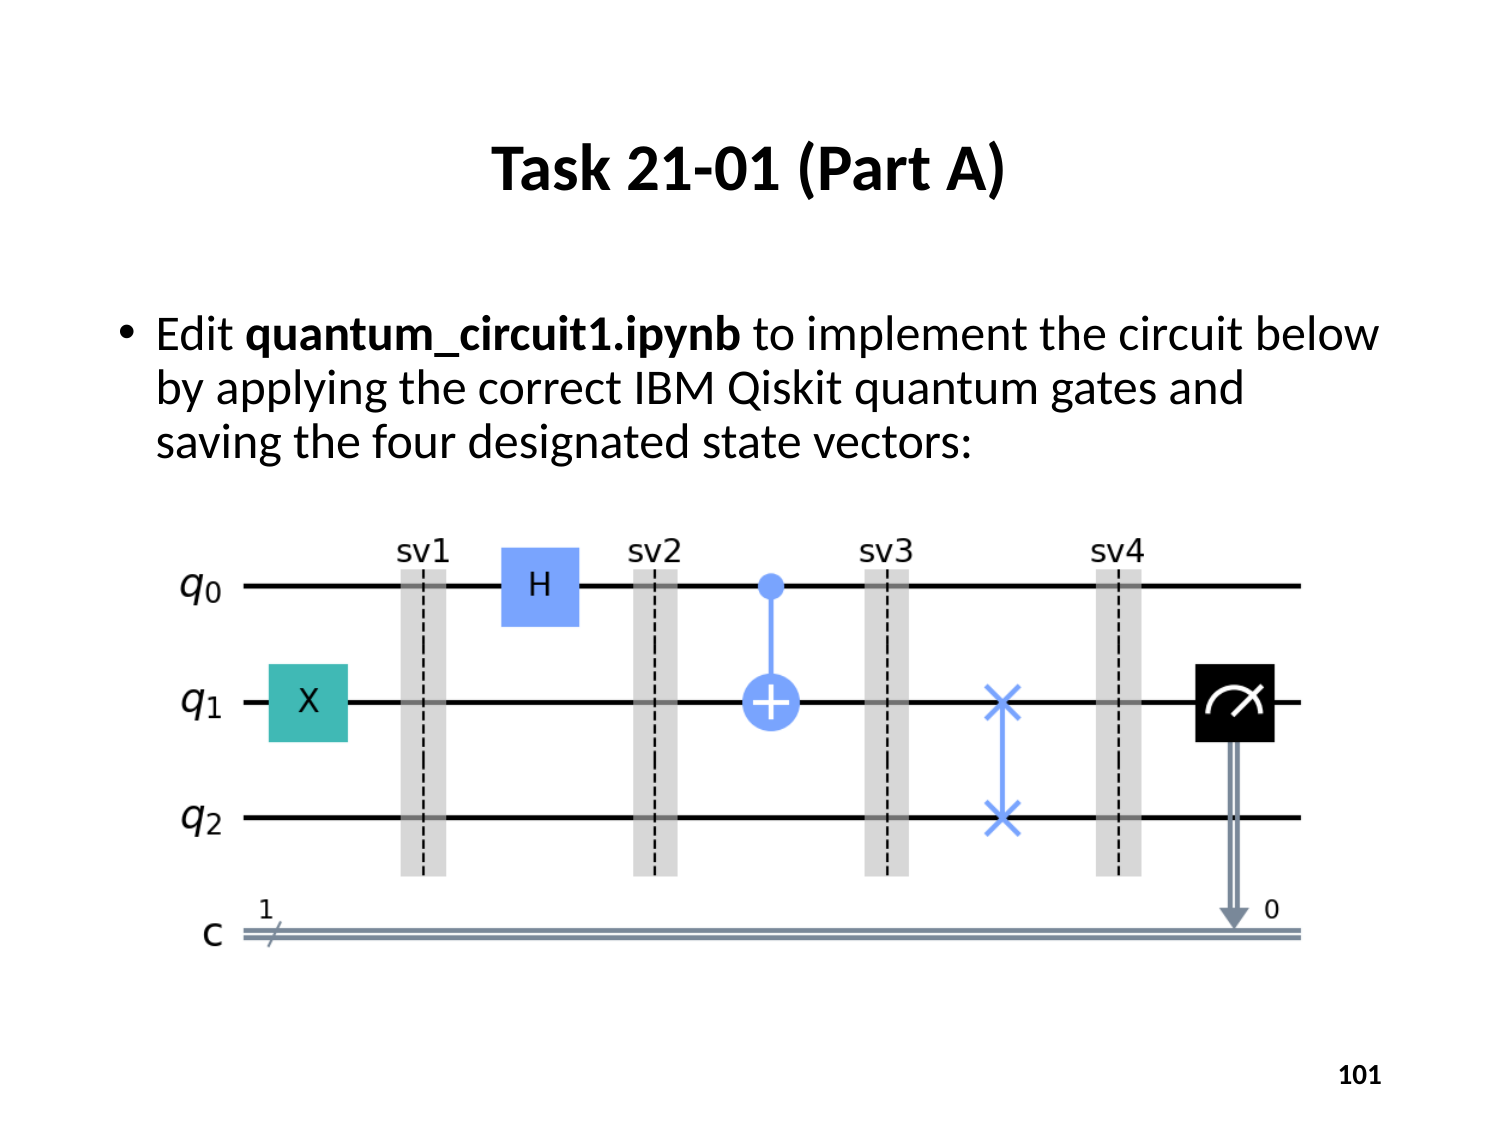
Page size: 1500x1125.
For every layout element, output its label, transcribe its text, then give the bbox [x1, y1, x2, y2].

picture [167, 513, 1331, 975]
list Edit quantum_circuit1.ipynb to implement the circuit below by applying the correct IBM Qiskit quantum gates and saving the four designated state vectors: [103, 299, 1397, 517]
title Task 21-01 (Part A) [103, 59, 1397, 278]
slide_number 101 [1059, 1042, 1397, 1103]
